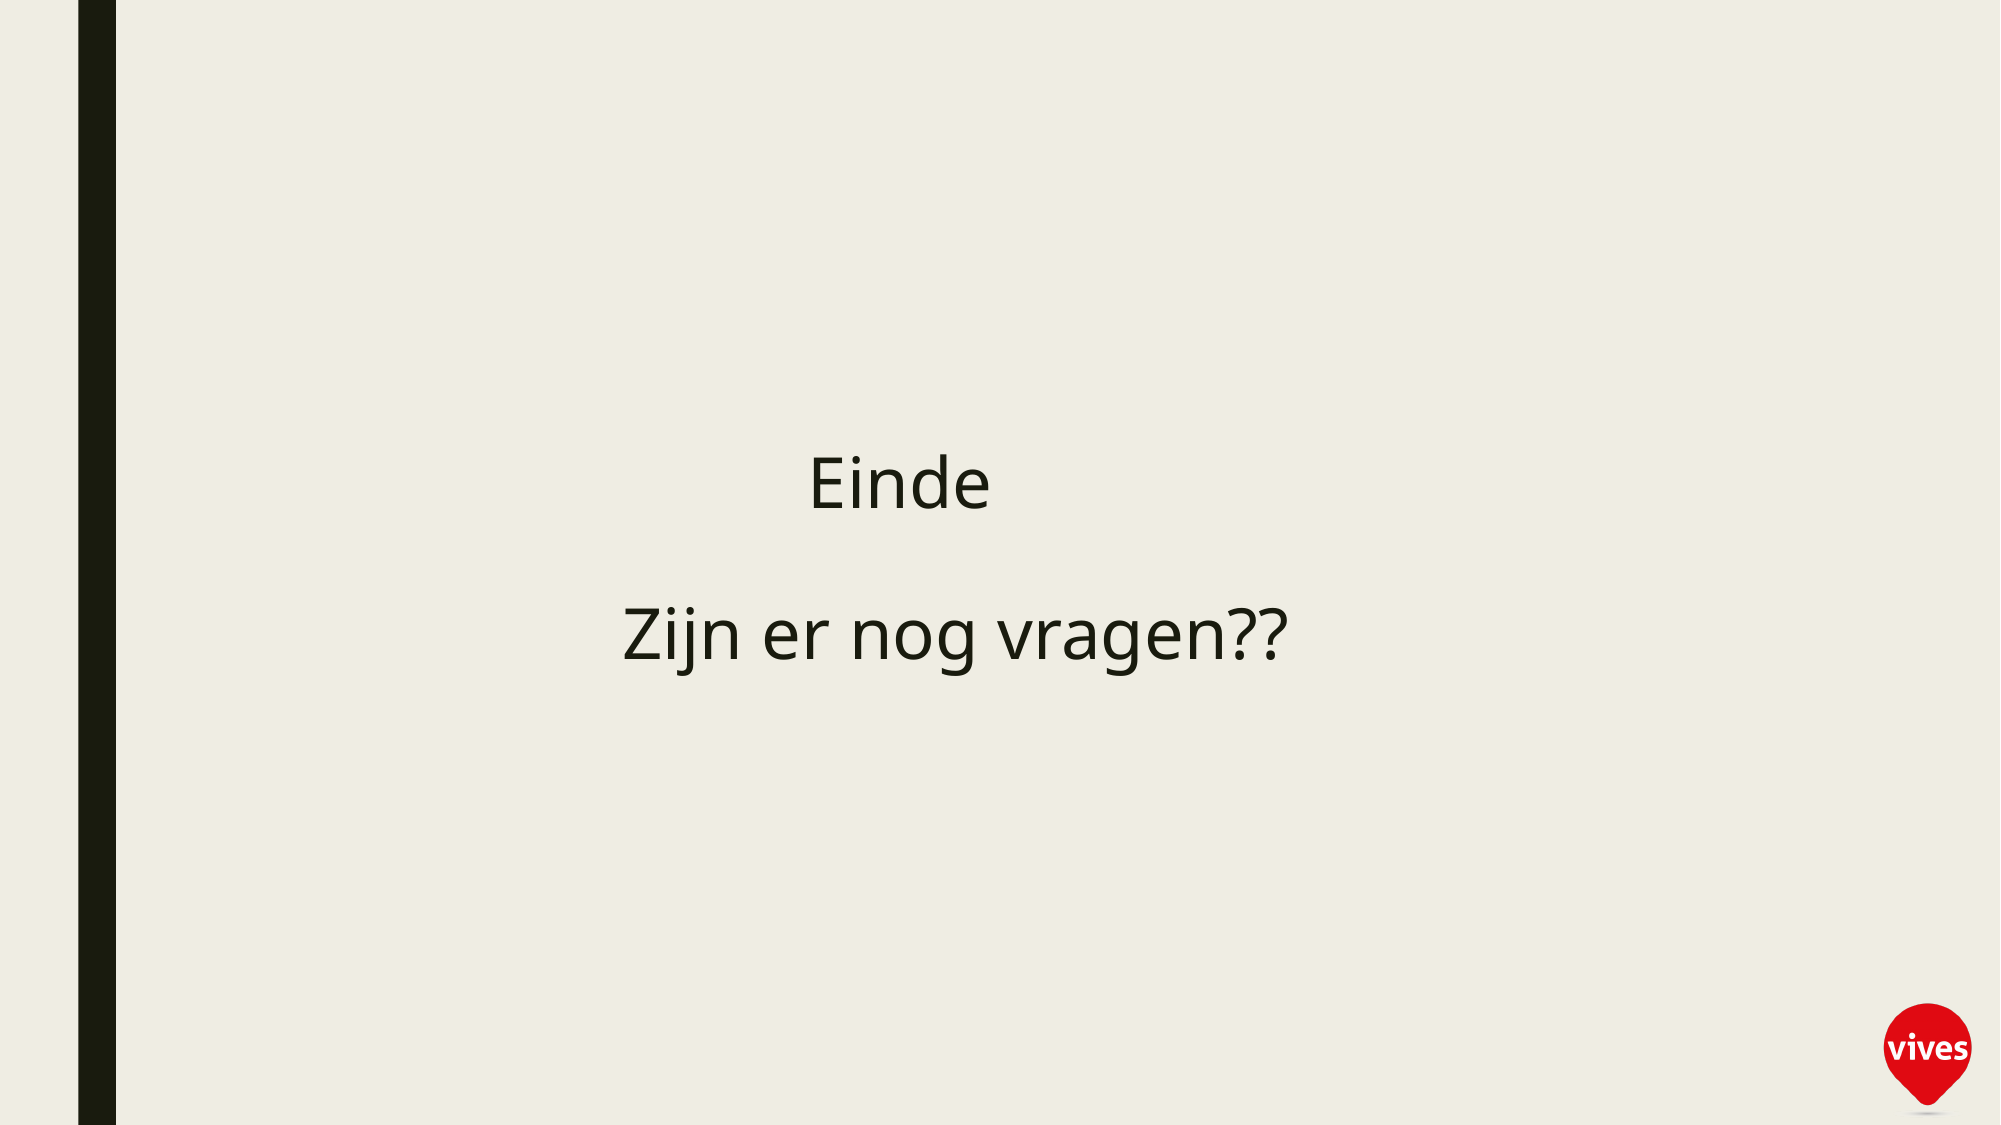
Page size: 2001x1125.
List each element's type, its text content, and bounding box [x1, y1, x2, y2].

title Einde Zijn er nog vragen?? [237, 440, 1813, 685]
picture [1799, 968, 2000, 1125]
